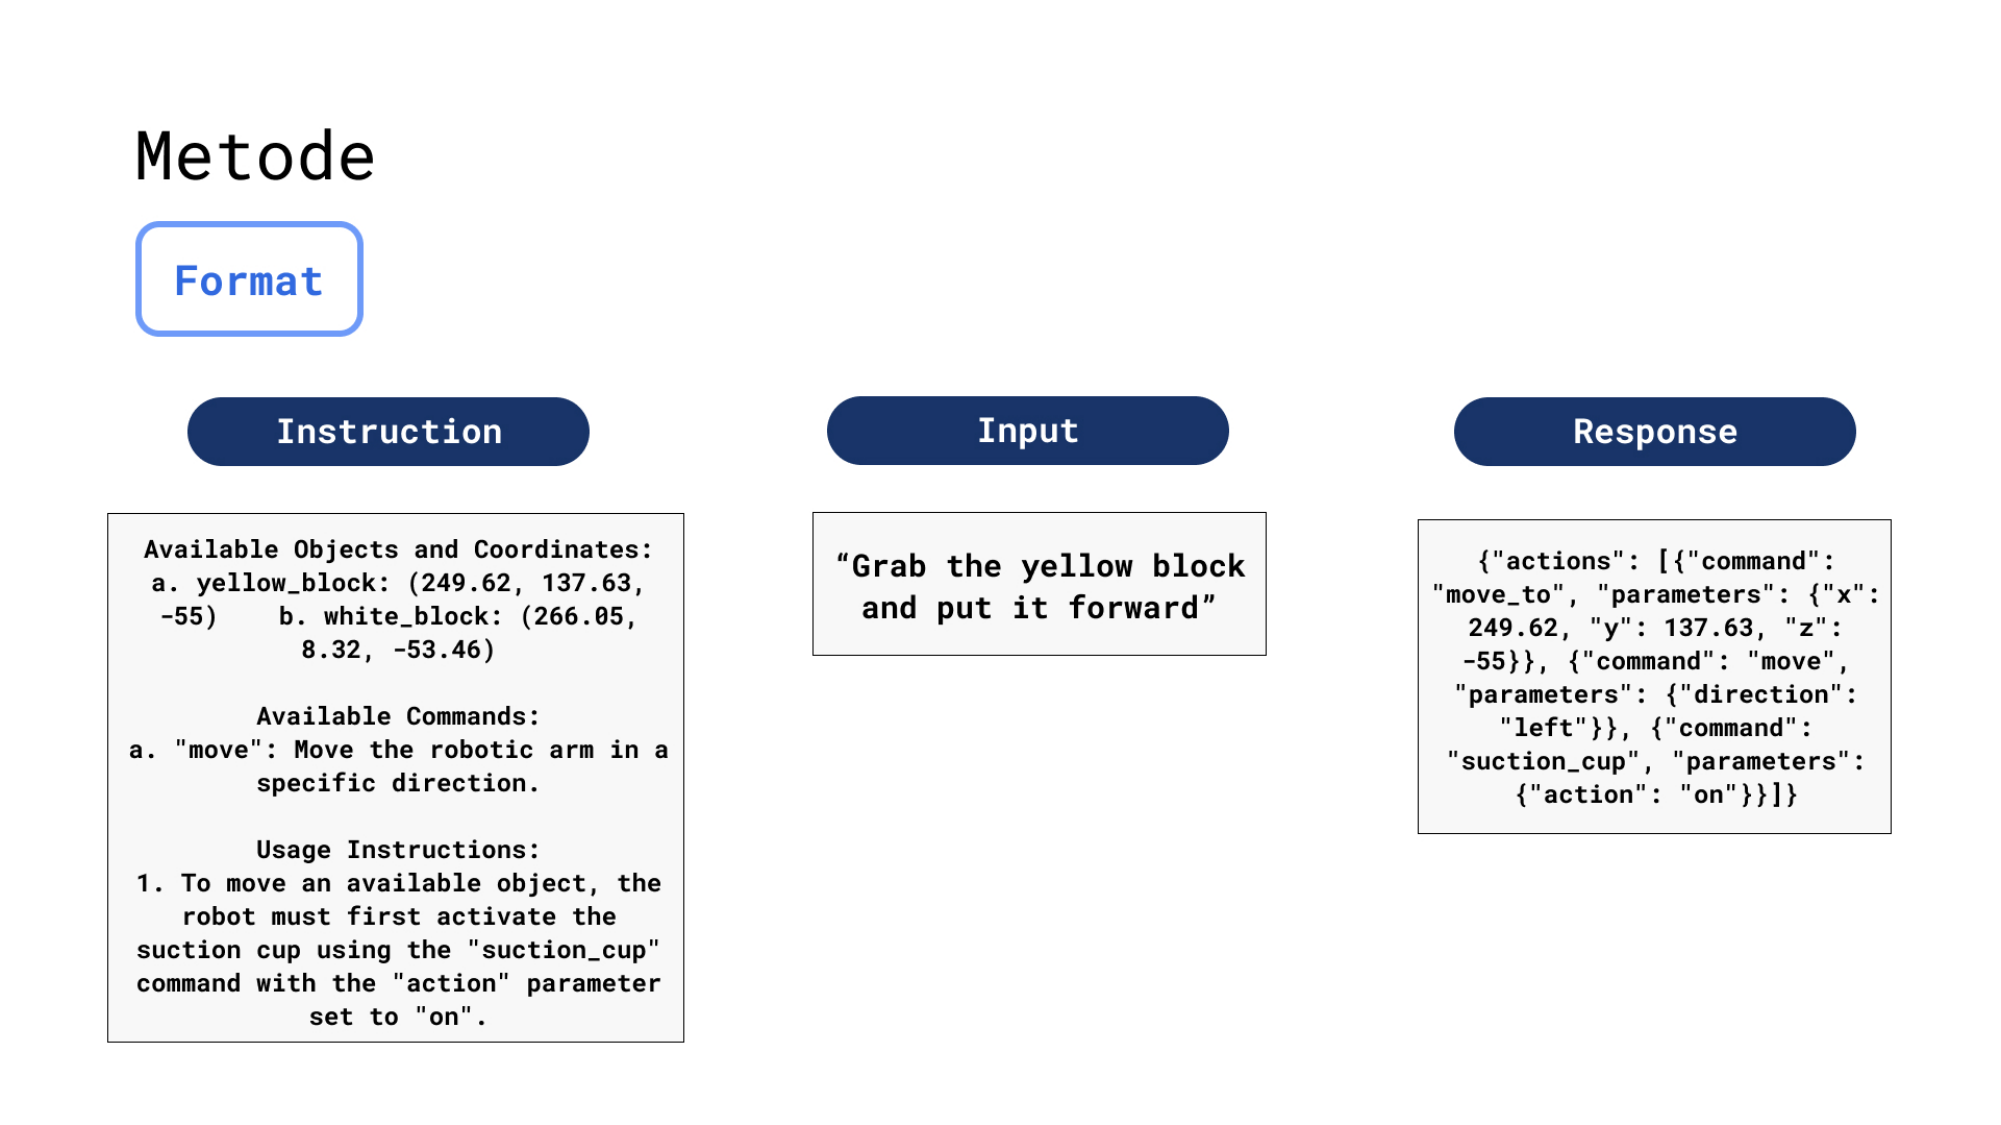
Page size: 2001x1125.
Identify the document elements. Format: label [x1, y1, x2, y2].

list [0, 0, 2000, 1125]
